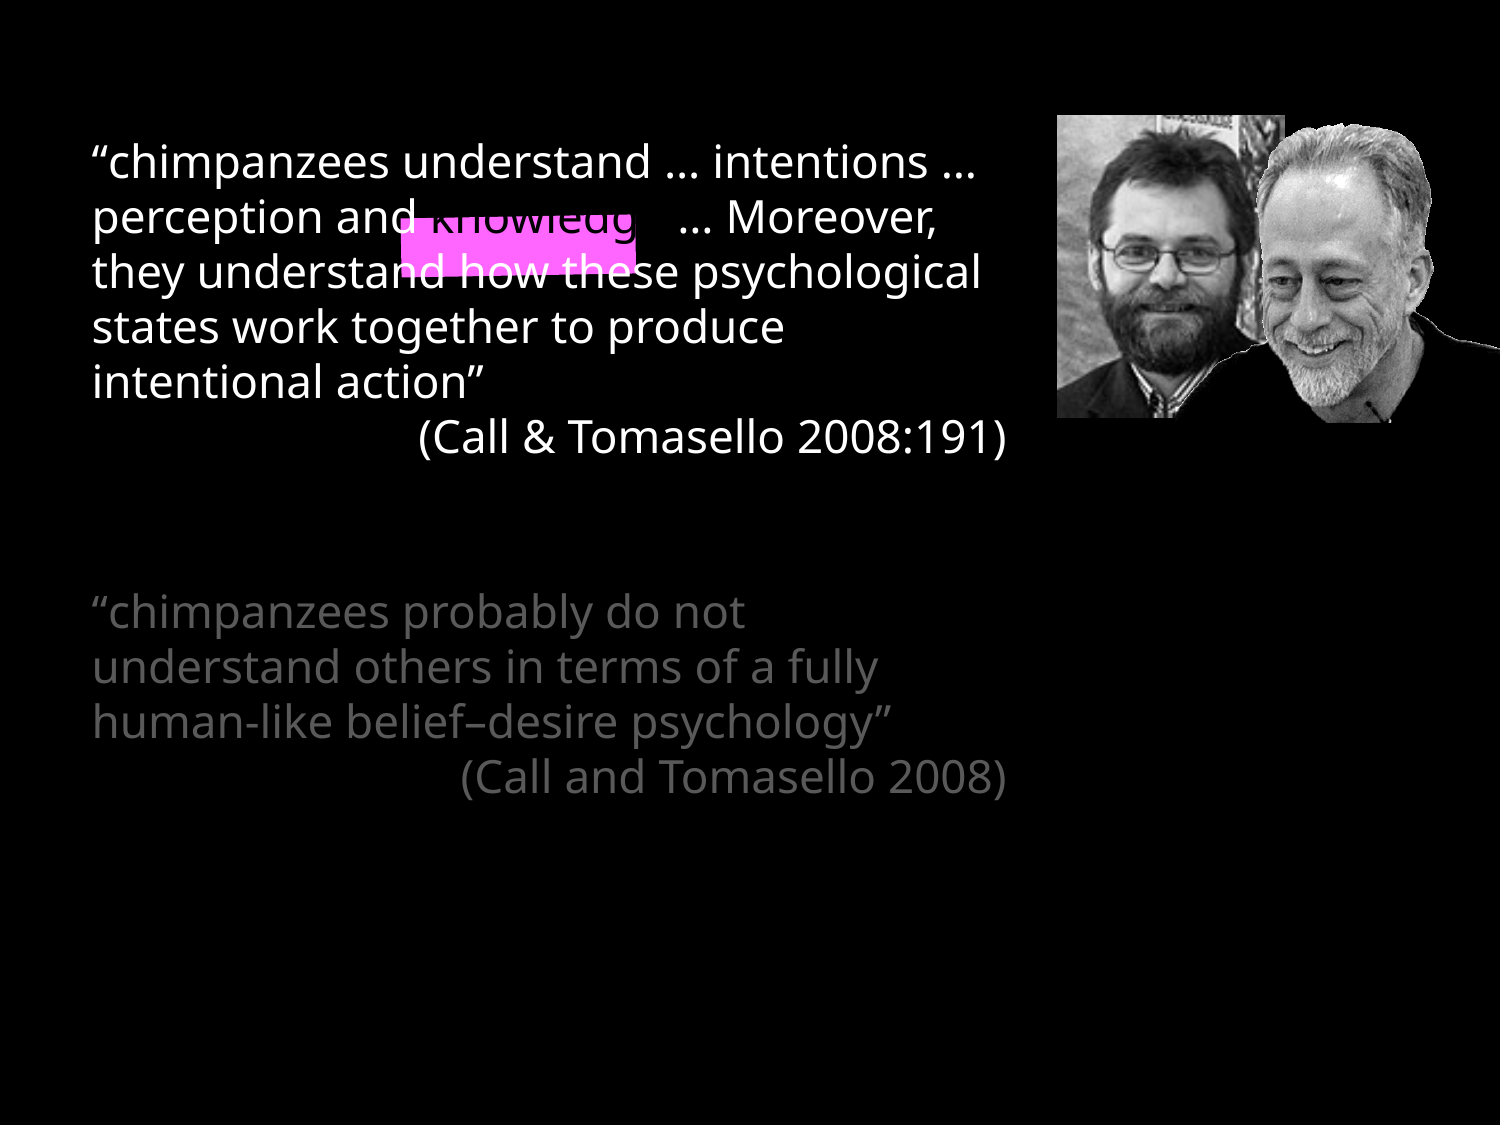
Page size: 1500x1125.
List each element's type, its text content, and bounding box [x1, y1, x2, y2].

picture [1056, 113, 1500, 423]
text_box “chimpanzees understand … intentions … perception and knowledge … Moreover, they understand how these psychological states work together to produce intentional action” (Call & Tomasello 2008:191) [76, 125, 1022, 471]
text_box “chimpanzees probably do not understand others in terms of a fully human-like belief–desire psychology” (Call and Tomasello 2008) [76, 575, 1022, 811]
